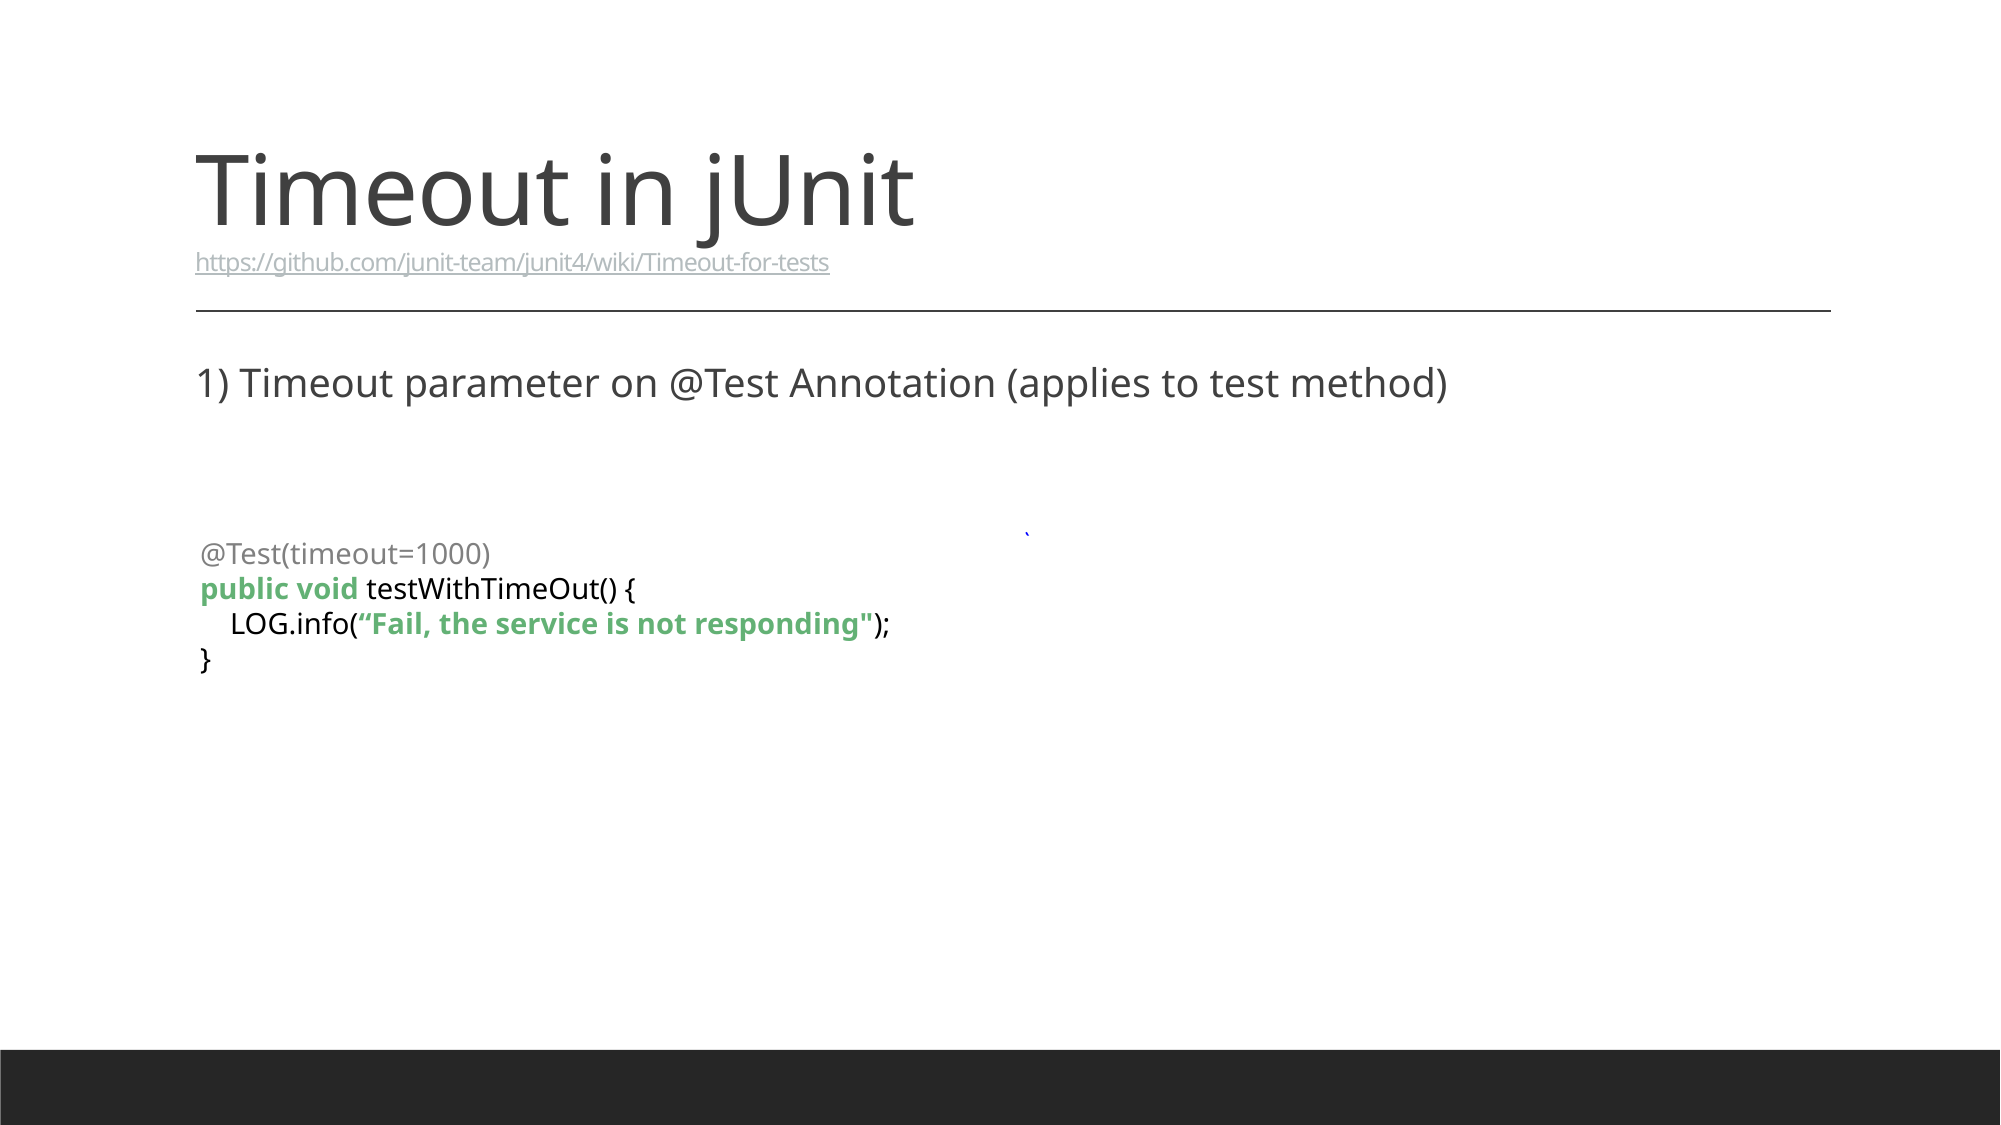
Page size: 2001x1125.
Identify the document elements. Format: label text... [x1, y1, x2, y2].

list 1) Timeout parameter on @Test Annotation (applies to test method) [180, 345, 1830, 963]
title Timeout in jUnit https://github.com/junit-team/junit4/wiki/Timeout-for-tests [180, 47, 1830, 285]
text_box @Test(timeout=1000) public void testWithTimeOut() { LOG.info(“Fail, the service is not responding"); } [169, 535, 1530, 746]
